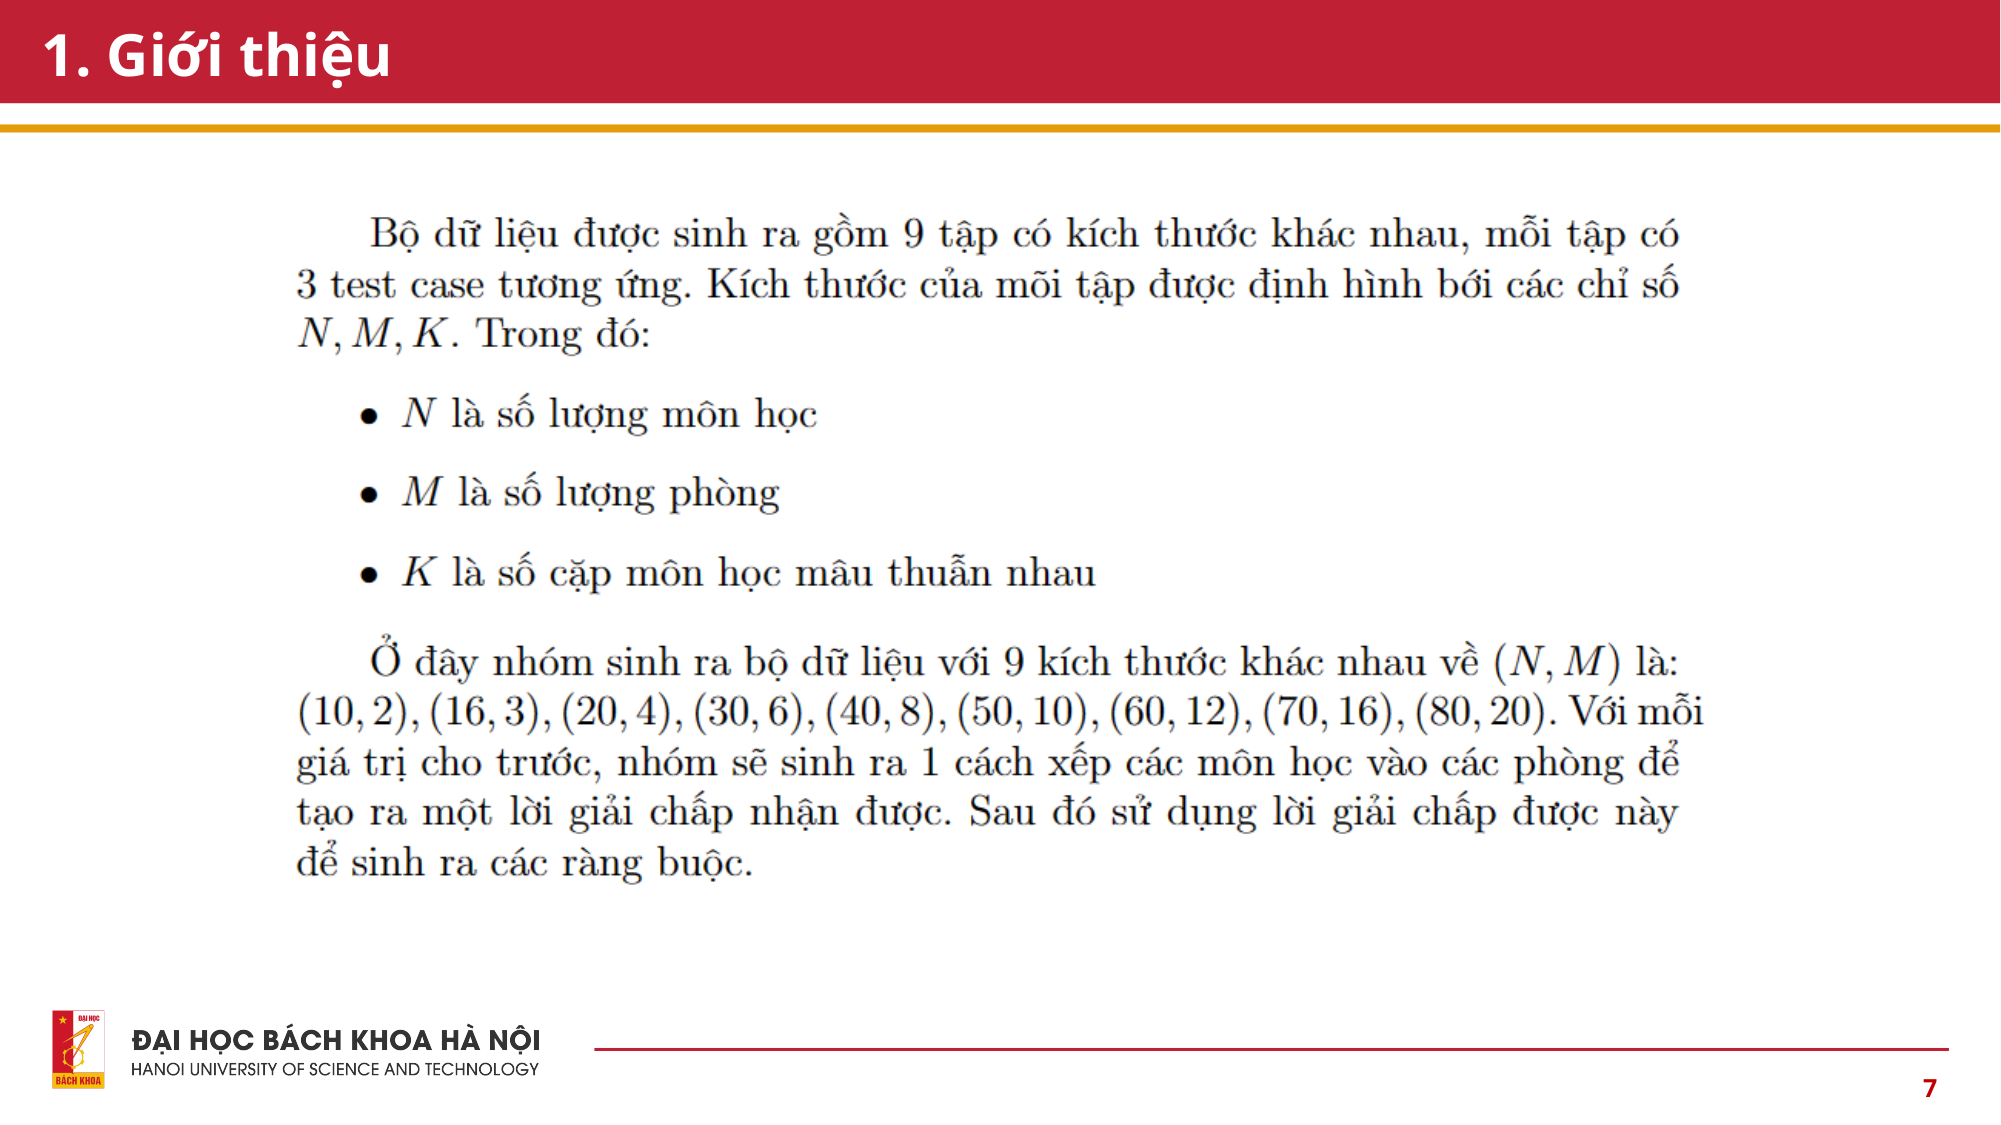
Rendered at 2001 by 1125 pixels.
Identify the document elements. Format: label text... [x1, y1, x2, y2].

text_box 1. Giới thiệu [27, 19, 1916, 91]
slide_number 7 [1502, 1065, 1953, 1125]
picture [0, 0, 2001, 1125]
